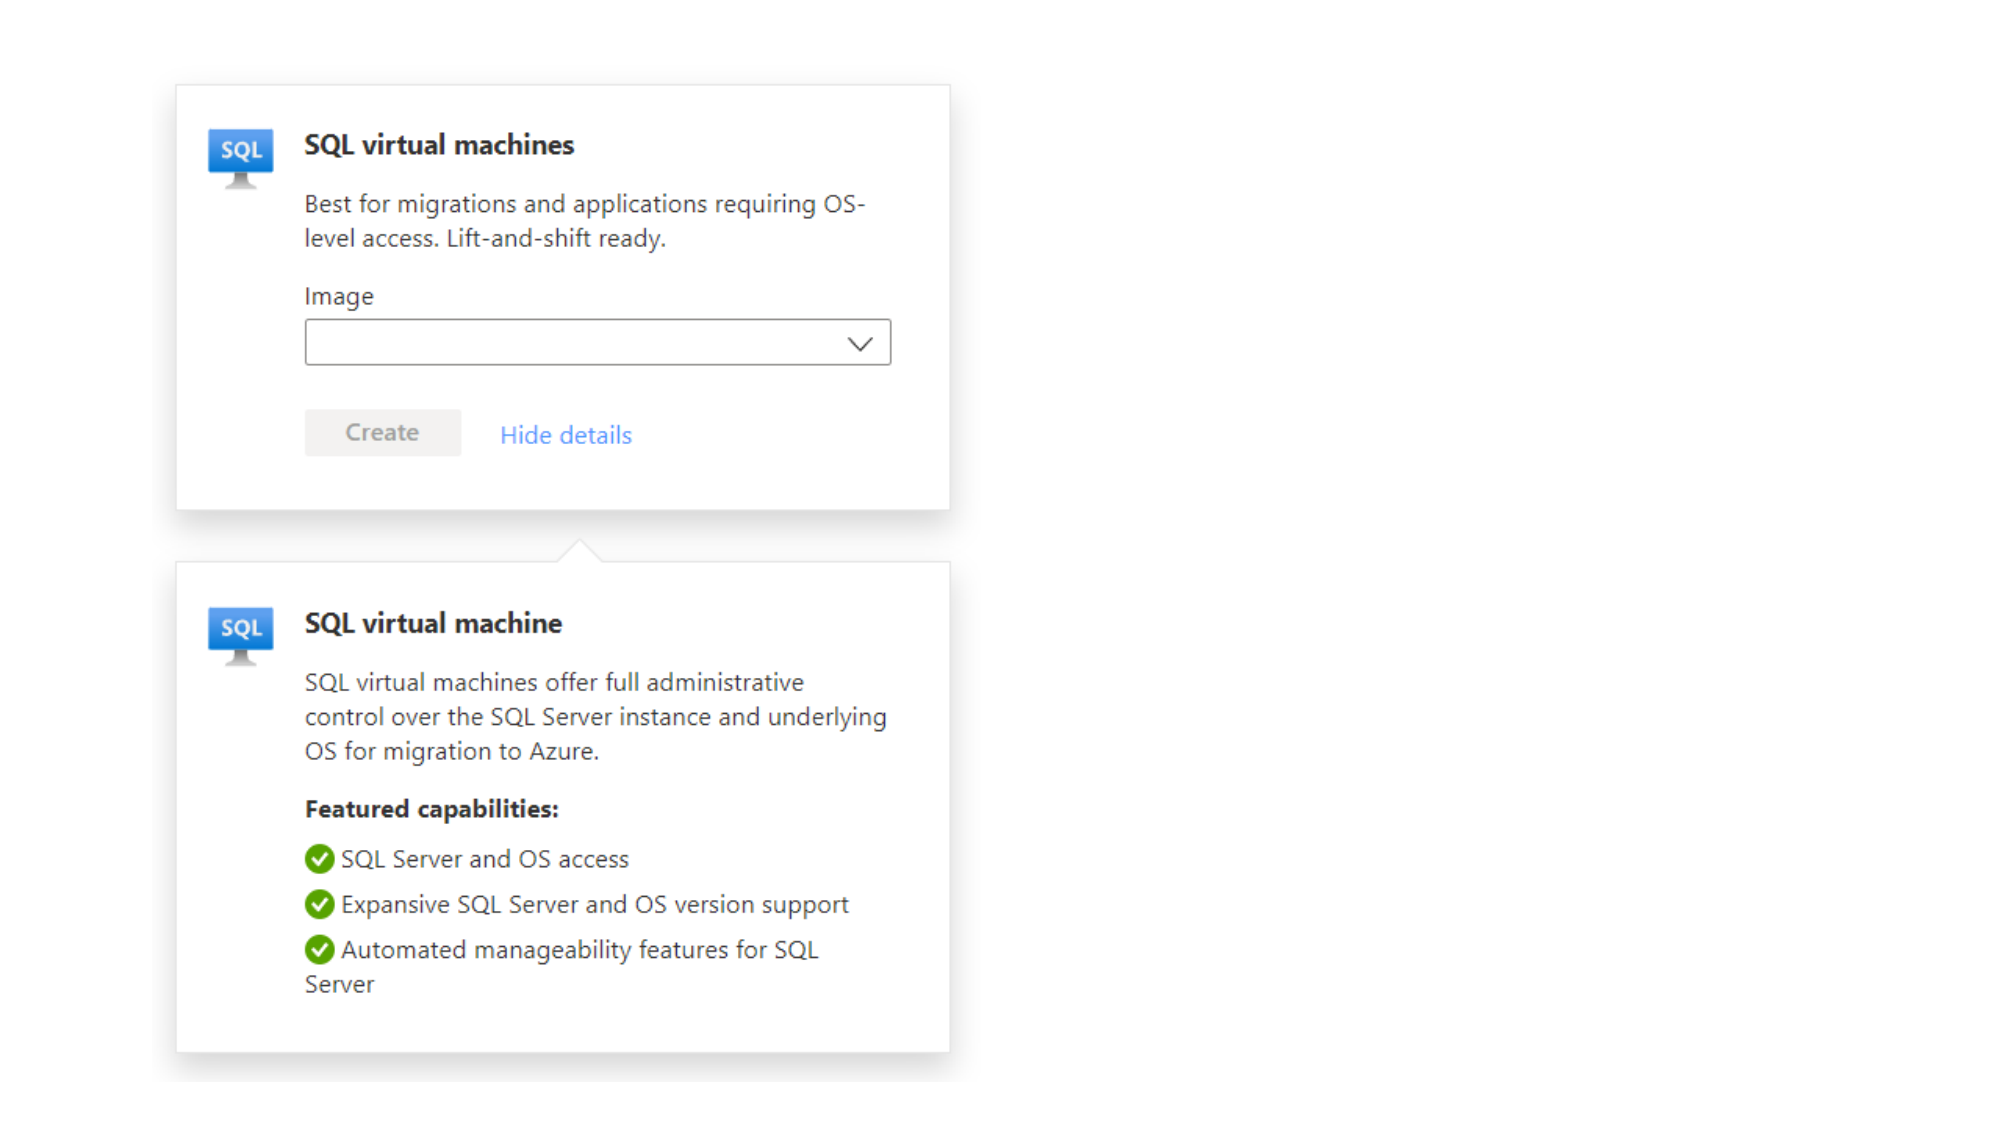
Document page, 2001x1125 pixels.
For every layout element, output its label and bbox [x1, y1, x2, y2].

picture [152, 64, 981, 1082]
